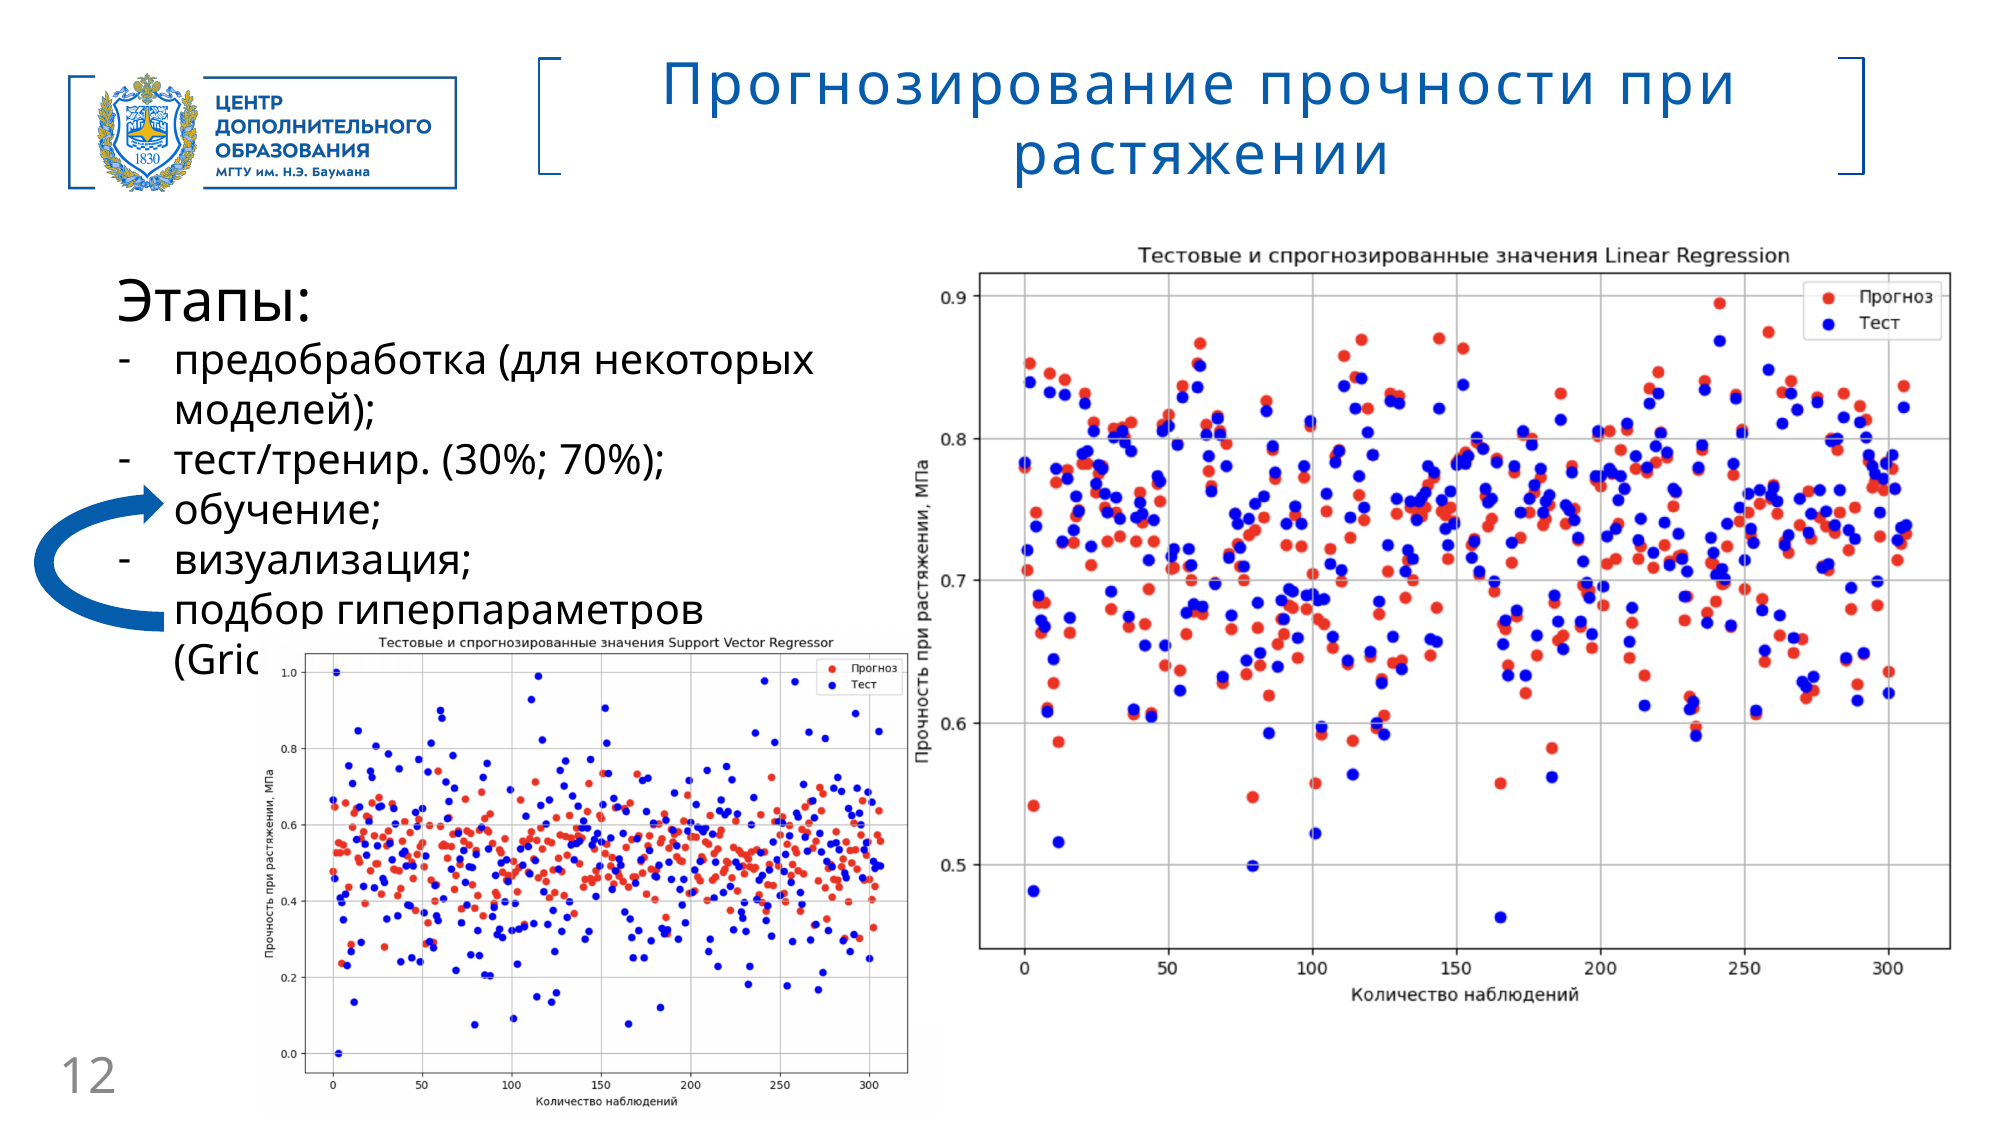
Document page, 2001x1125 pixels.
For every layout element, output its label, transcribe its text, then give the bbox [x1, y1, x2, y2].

picture [258, 236, 1988, 1116]
text_box [31, 482, 166, 634]
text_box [538, 57, 1864, 175]
picture [68, 73, 457, 192]
slide_number 12 [44, 1055, 139, 1101]
text_box Этапы: предобработка (для некоторых моделей); тест/тренир. (30%; 70%); обучение; визуализация; подбор гиперпараметров (GridSearch); [102, 255, 905, 691]
